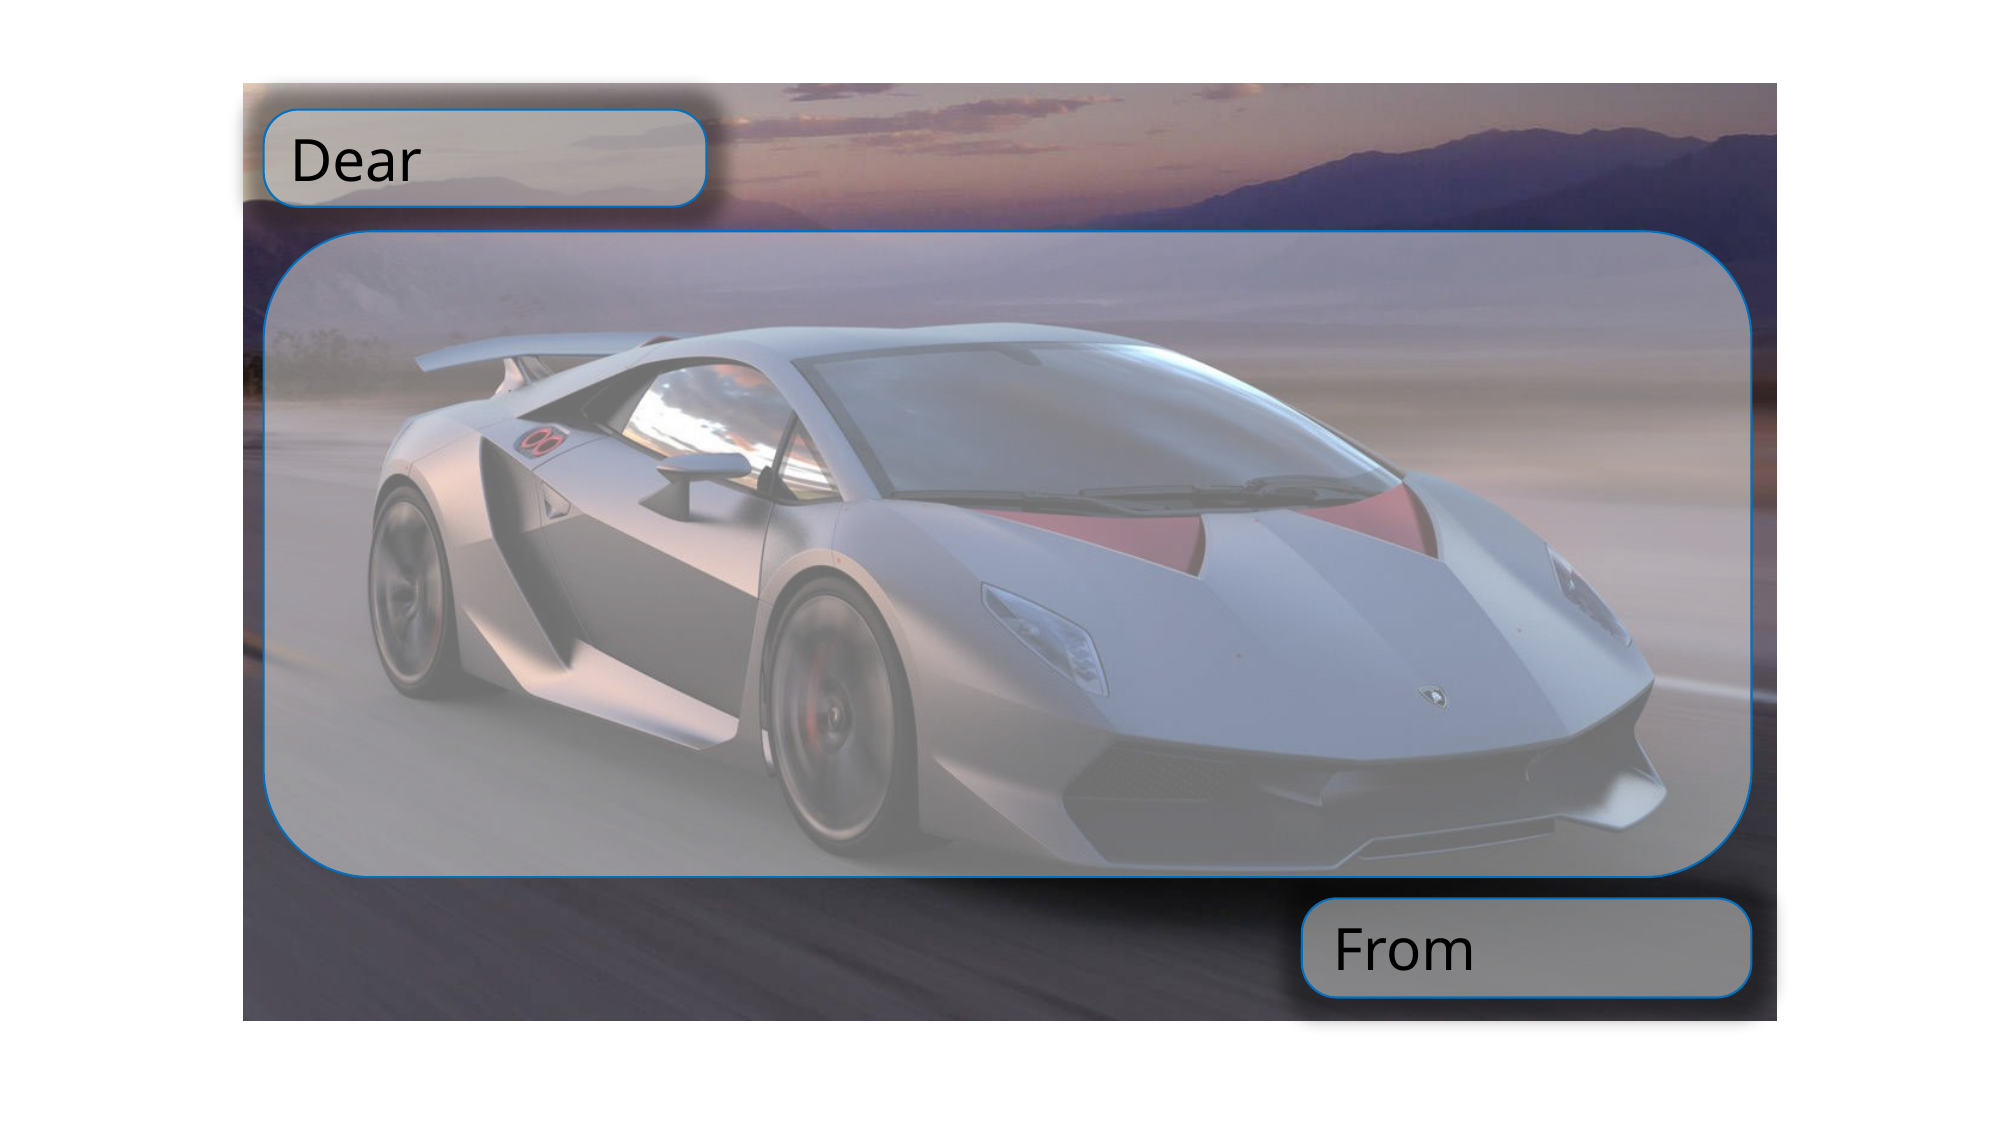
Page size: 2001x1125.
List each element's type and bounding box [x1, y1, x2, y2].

text_box [243, 83, 1777, 1021]
